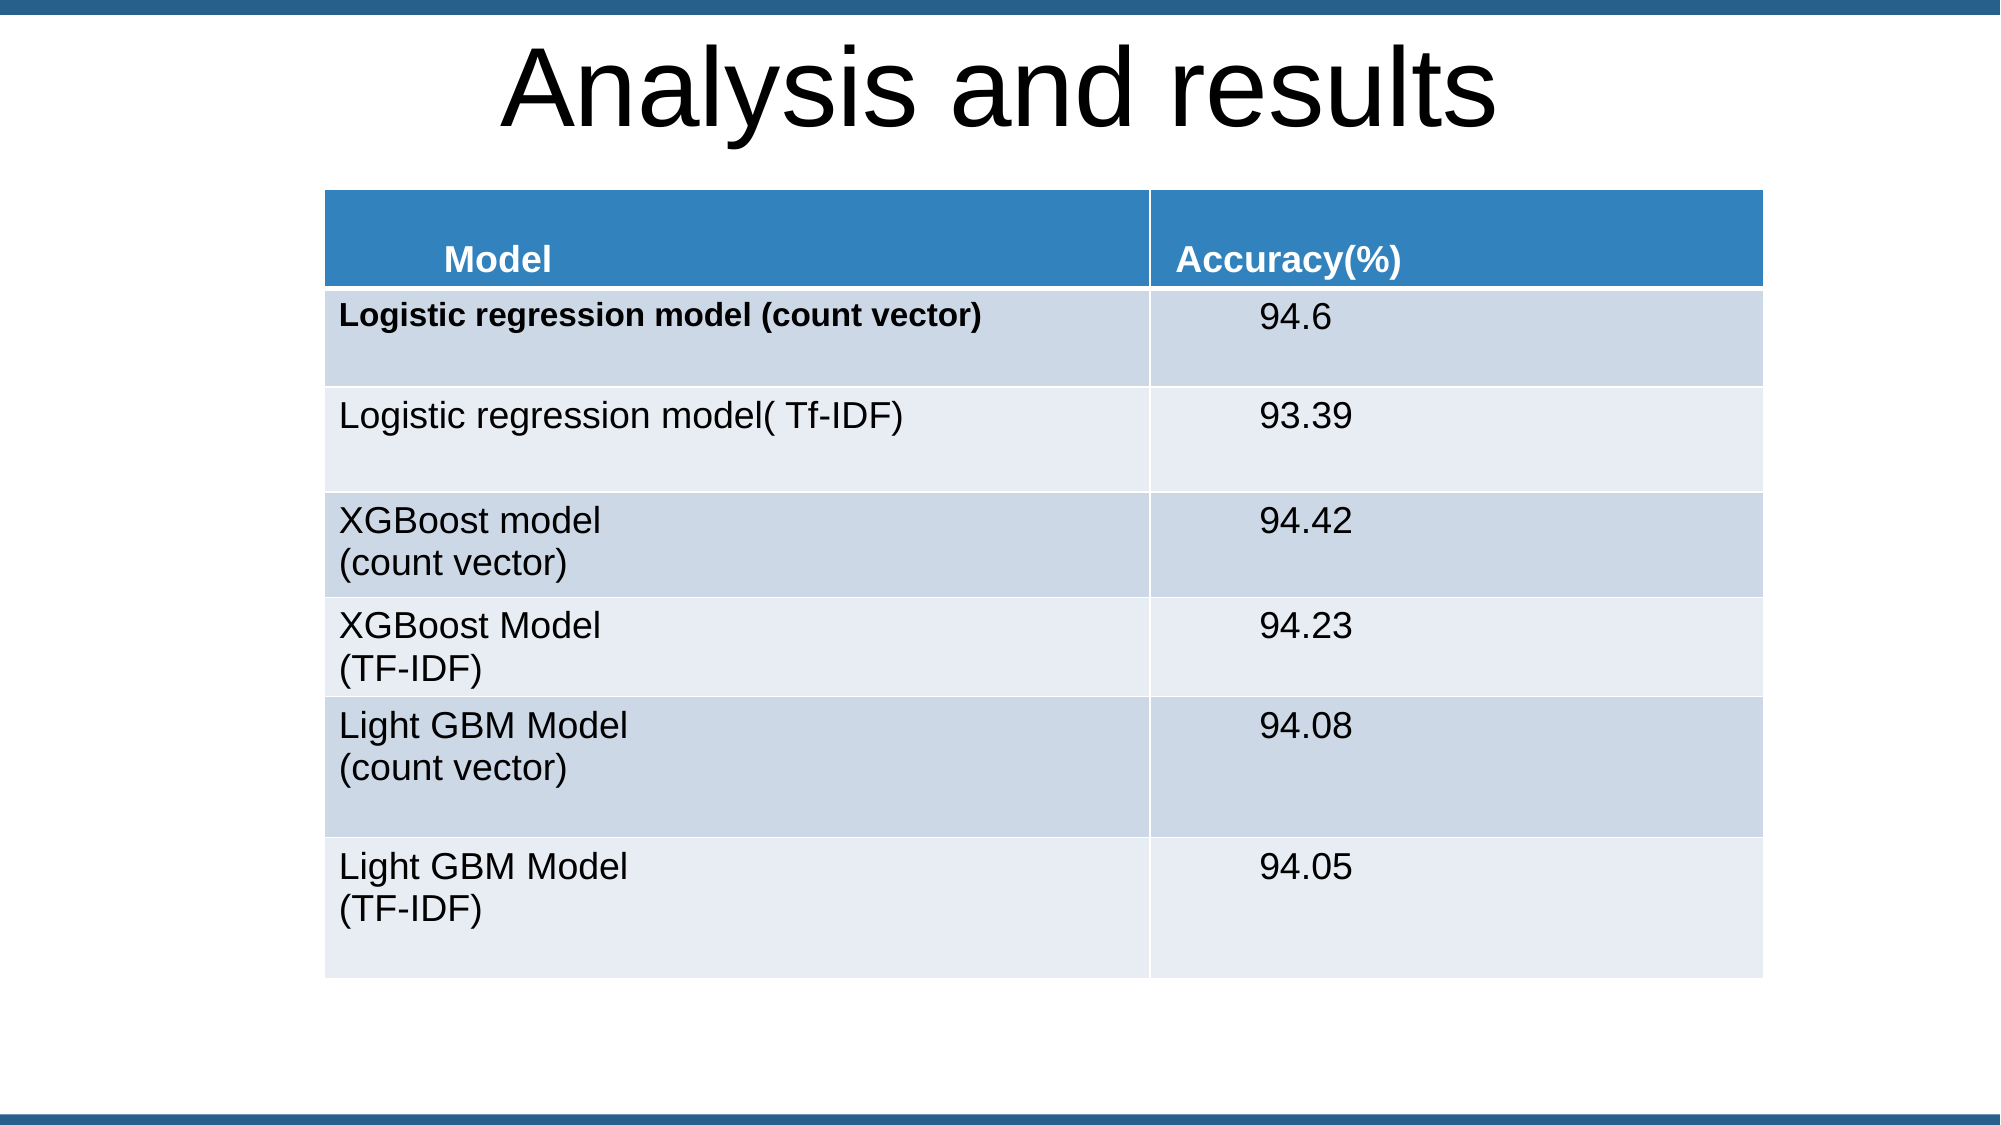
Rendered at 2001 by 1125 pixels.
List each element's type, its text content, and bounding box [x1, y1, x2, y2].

table_cell Light GBM Model (count vector) [325, 697, 1149, 837]
table_cell 94.42 [1151, 493, 1763, 597]
table_cell 94.23 [1151, 598, 1763, 696]
table_cell 94.6 [1151, 291, 1763, 386]
table_cell XGBoost Model (TF-IDF) [325, 598, 1149, 696]
table_cell 93.39 [1151, 388, 1763, 491]
table_cell XGBoost model (count vector) [325, 493, 1149, 597]
table_cell 94.05 [1151, 838, 1763, 978]
table_cell 94.08 [1151, 697, 1763, 837]
table_cell Logistic regression model (count vector) [325, 291, 1149, 386]
table_cell Light GBM Model (TF-IDF) [325, 838, 1149, 978]
table_cell Logistic regression model( Tf-IDF) [325, 388, 1149, 491]
table_header Model [325, 190, 1149, 286]
list Analysis and results [50, 30, 1950, 149]
table_header Accuracy(%) [1151, 190, 1763, 286]
